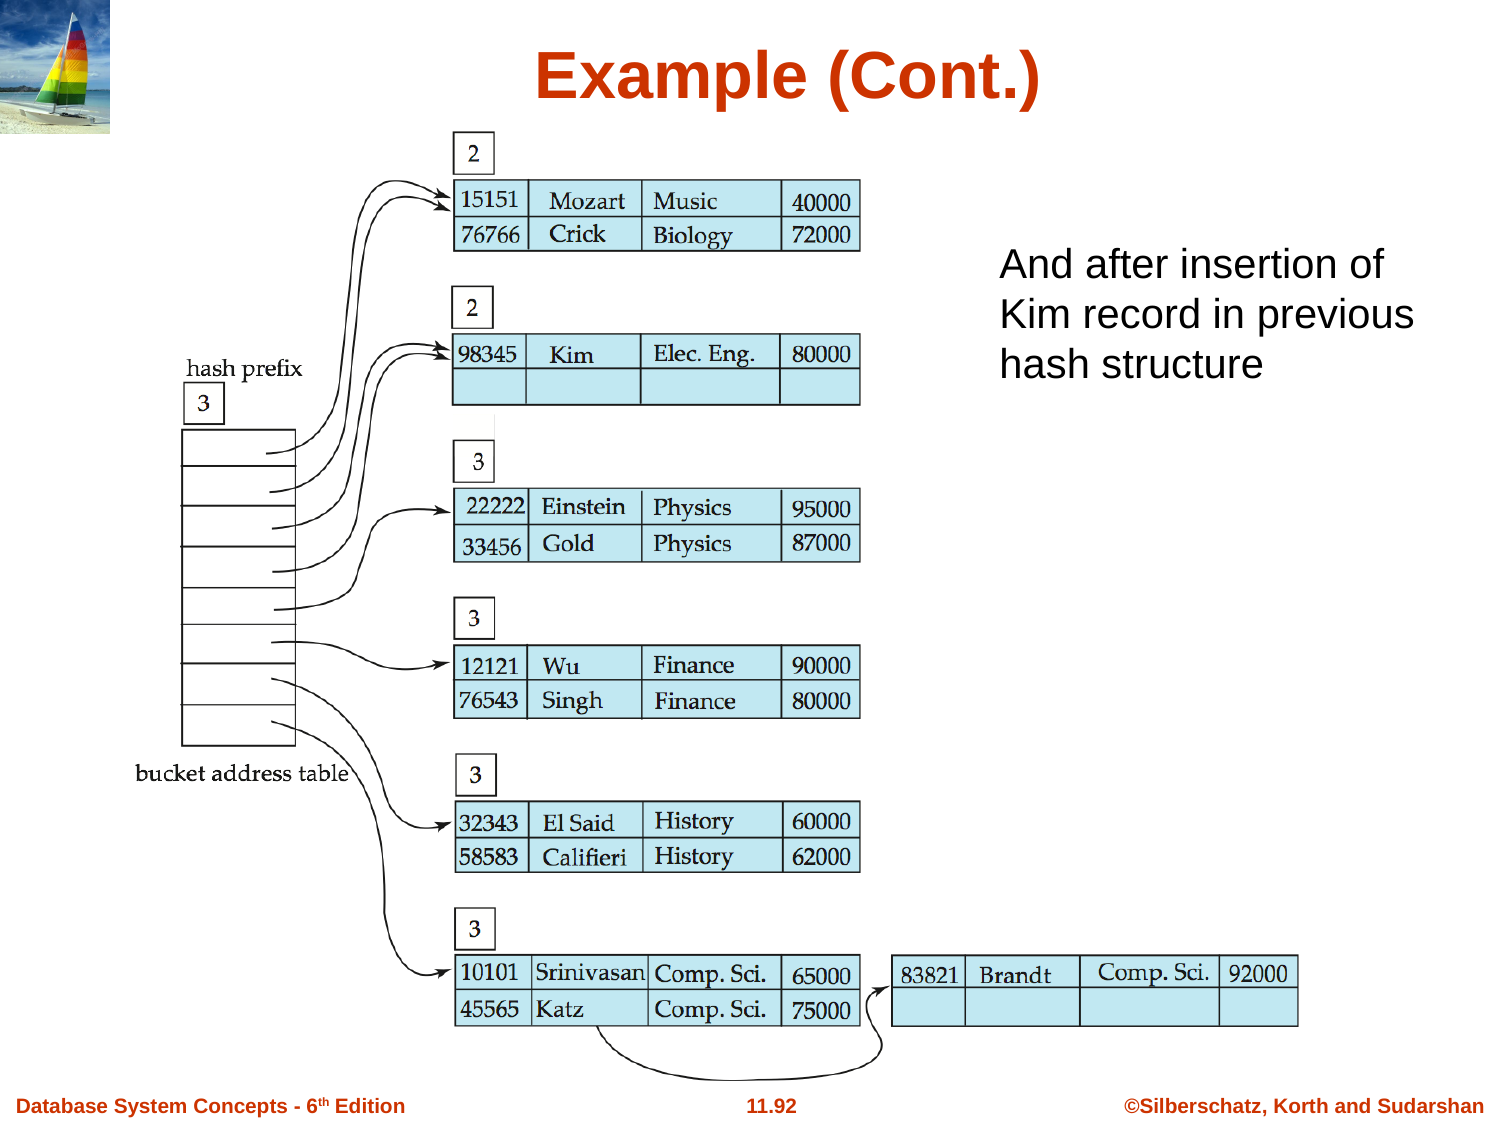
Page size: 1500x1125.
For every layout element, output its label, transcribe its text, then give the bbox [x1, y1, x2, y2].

title Example (Cont.) [125, 18, 1452, 120]
text_box And after insertion of Kim record in previous hash structure [1304, 229, 1442, 395]
picture [0, 0, 110, 134]
picture [135, 130, 1299, 1081]
